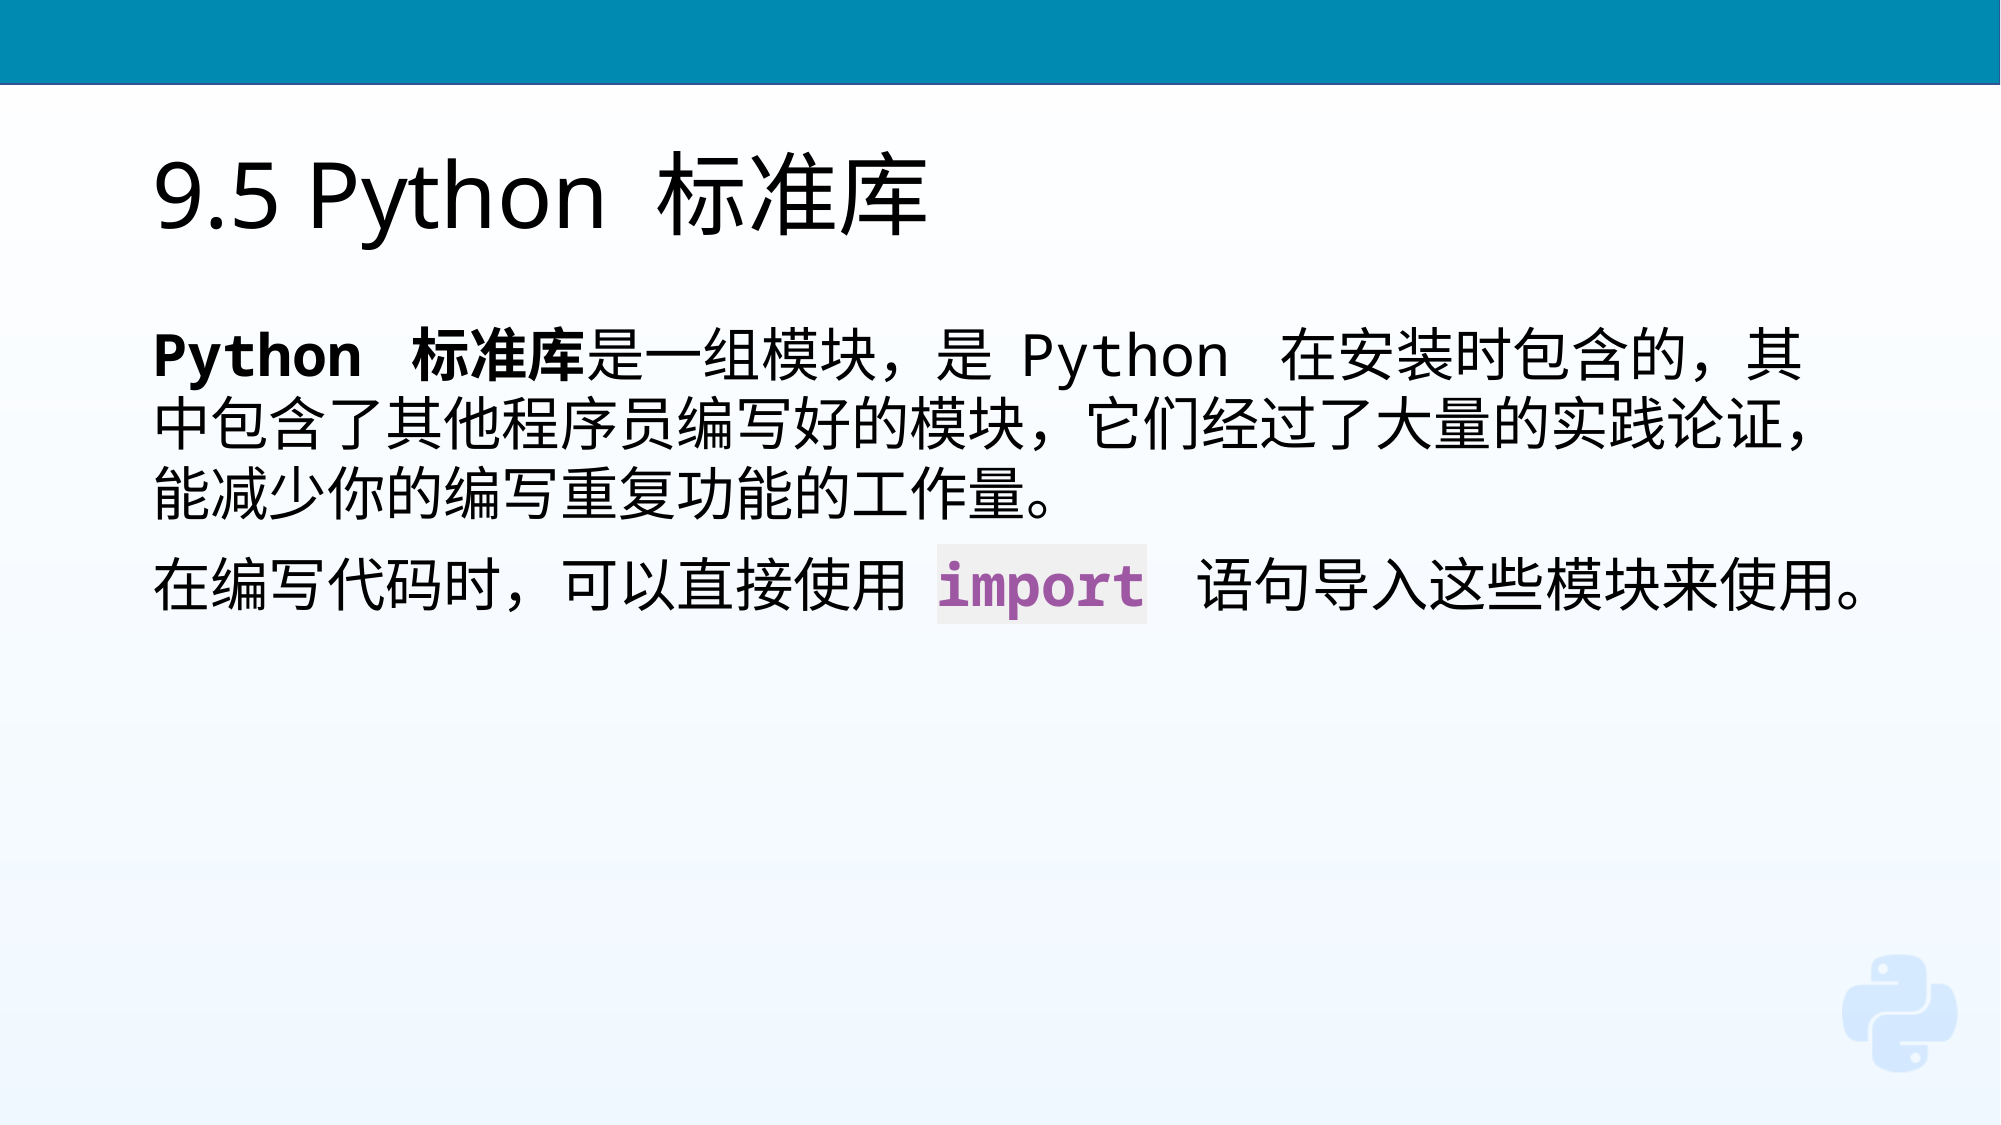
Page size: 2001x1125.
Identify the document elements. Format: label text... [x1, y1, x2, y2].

picture [1842, 946, 1958, 1081]
list Python 标准库是一组模块，是 Python 在安装时包含的，其中包含了其他程序员编写好的模块，它们经过了大量的实践论证，能减少你的编写重复功能的工作量。 在编写代码时，可以直接使用 import 语句导入这些模块来使用。 [137, 310, 1863, 1024]
title 9.5 Python 标准库 [137, 115, 1863, 282]
